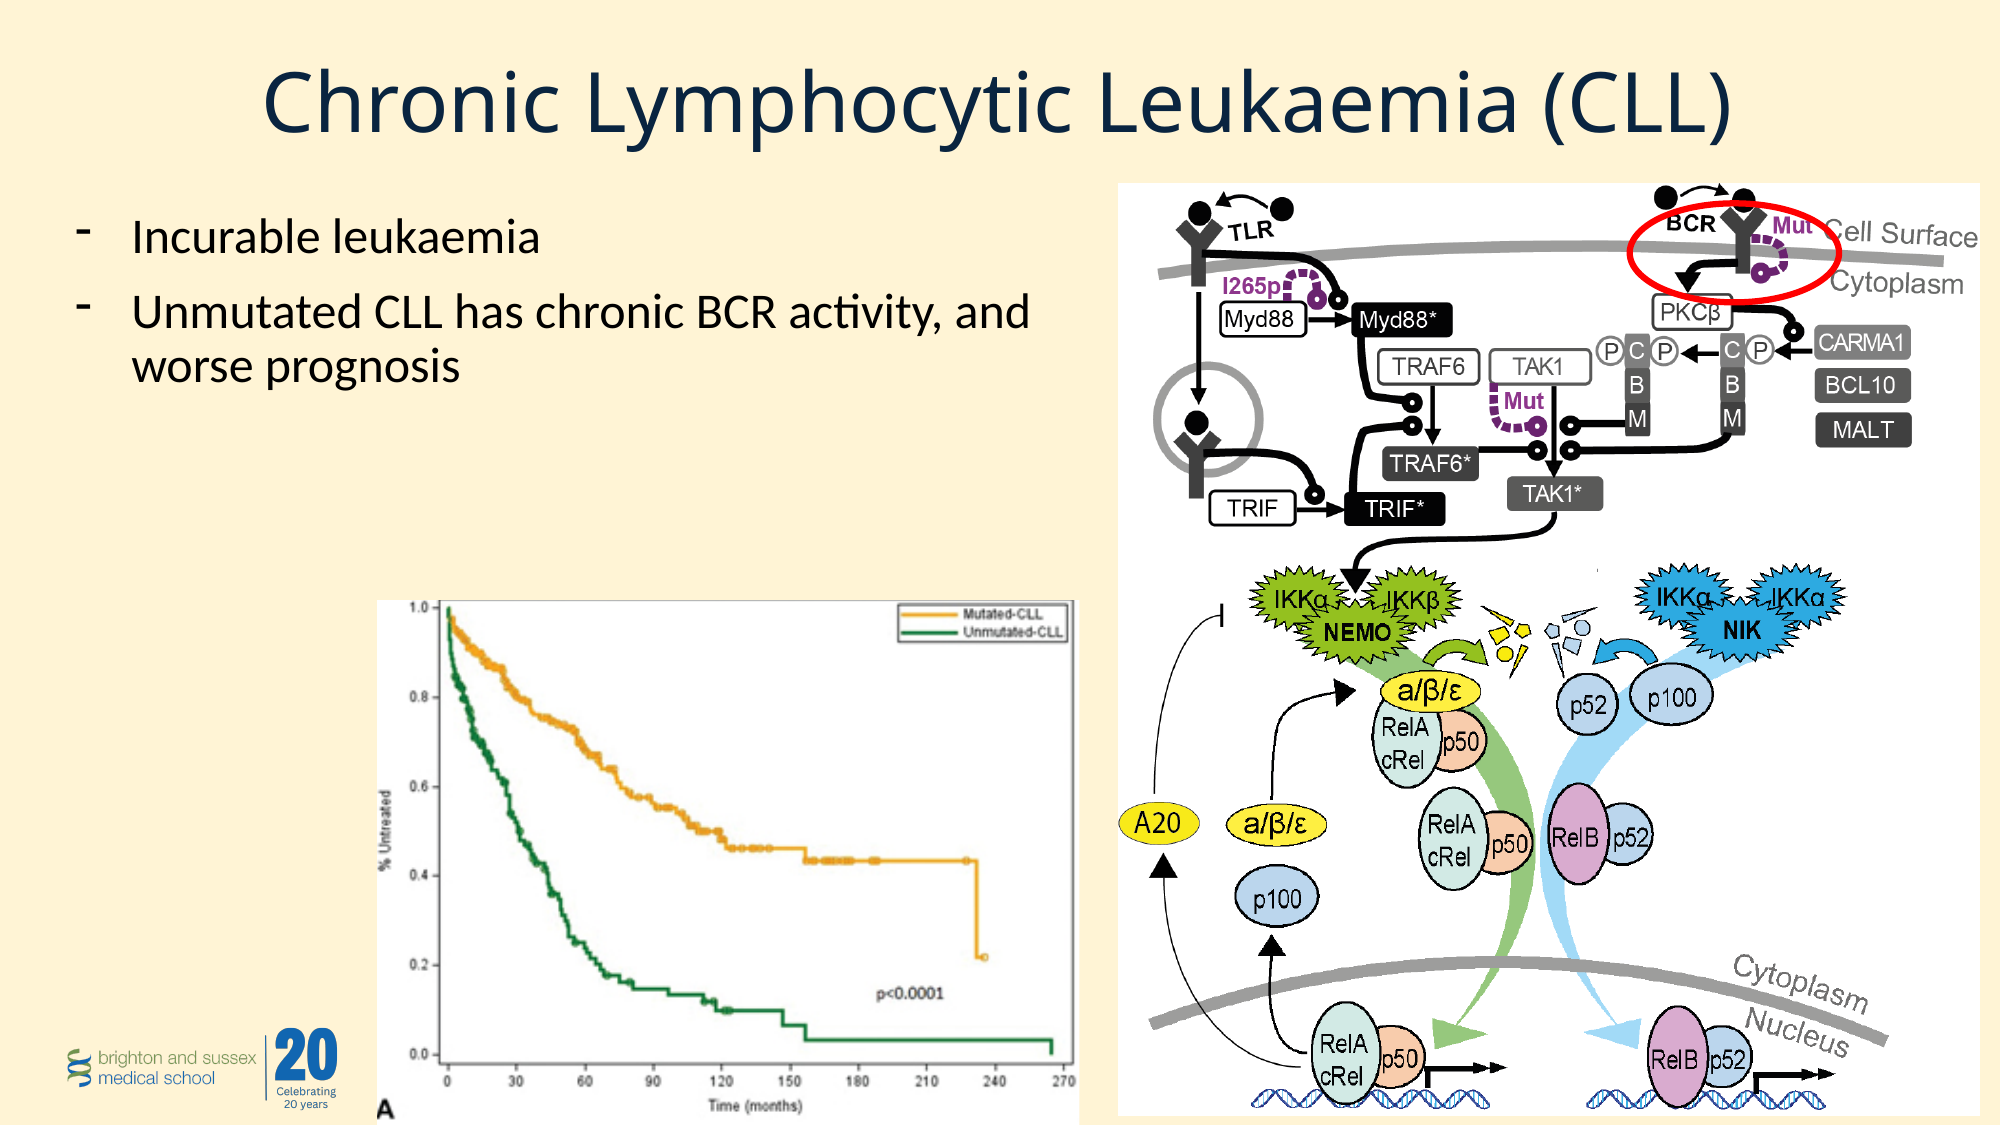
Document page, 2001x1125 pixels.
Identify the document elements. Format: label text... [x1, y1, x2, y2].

picture [1118, 183, 1980, 1116]
title Chronic Lymphocytic Leukaemia (CLL) [60, 52, 1935, 184]
list Incurable leukaemia Unmutated CLL has chronic BCR activity, and worse prognosis [60, 203, 1118, 1014]
picture [60, 1023, 344, 1118]
picture [377, 600, 1080, 1125]
